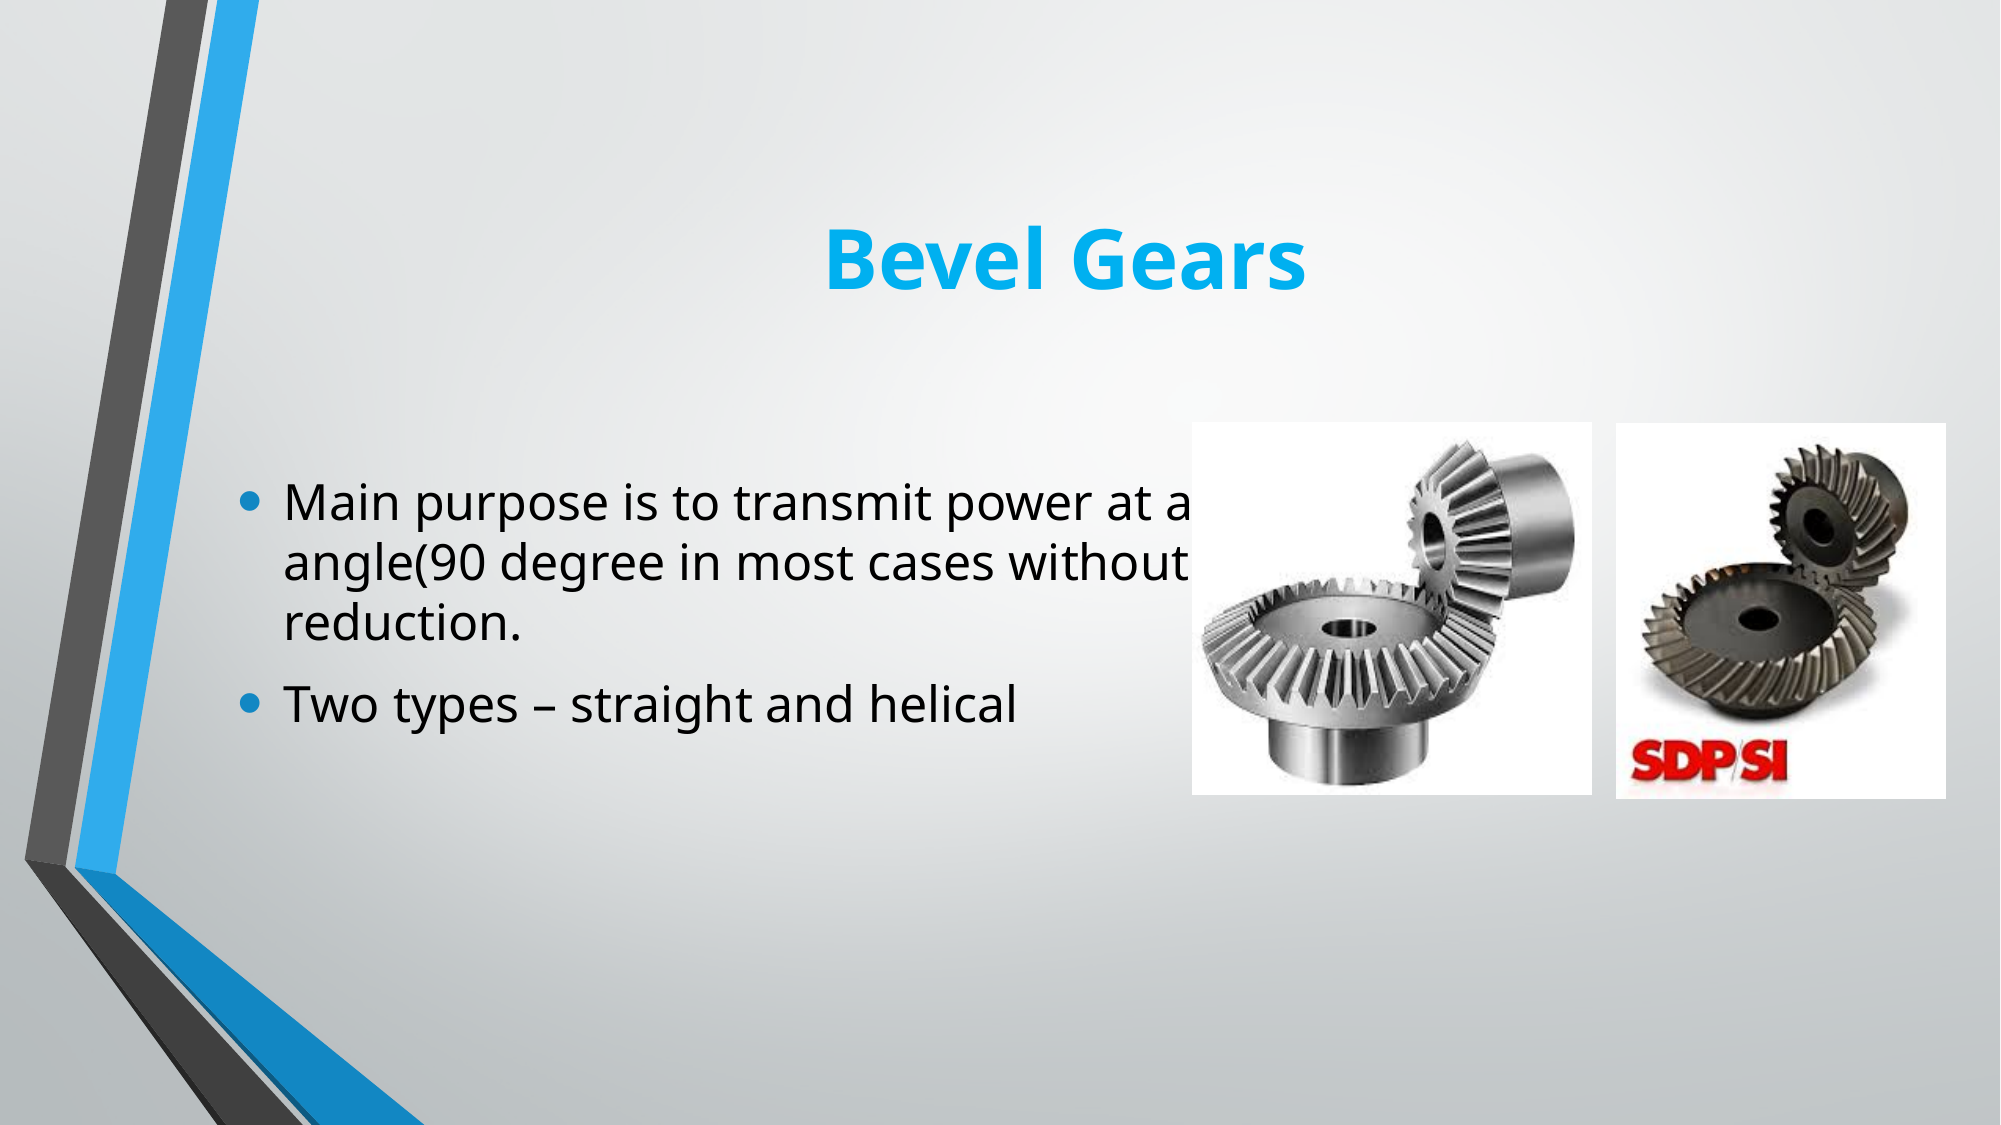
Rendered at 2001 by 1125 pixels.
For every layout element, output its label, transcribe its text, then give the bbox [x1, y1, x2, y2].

list Main purpose is to transmit power at an angle(90 degree in most cases without reduction. Two types – straight and helical [222, 345, 1243, 858]
picture [1192, 421, 1592, 796]
picture [1616, 422, 1946, 799]
title Bevel Gears [243, 112, 1887, 400]
